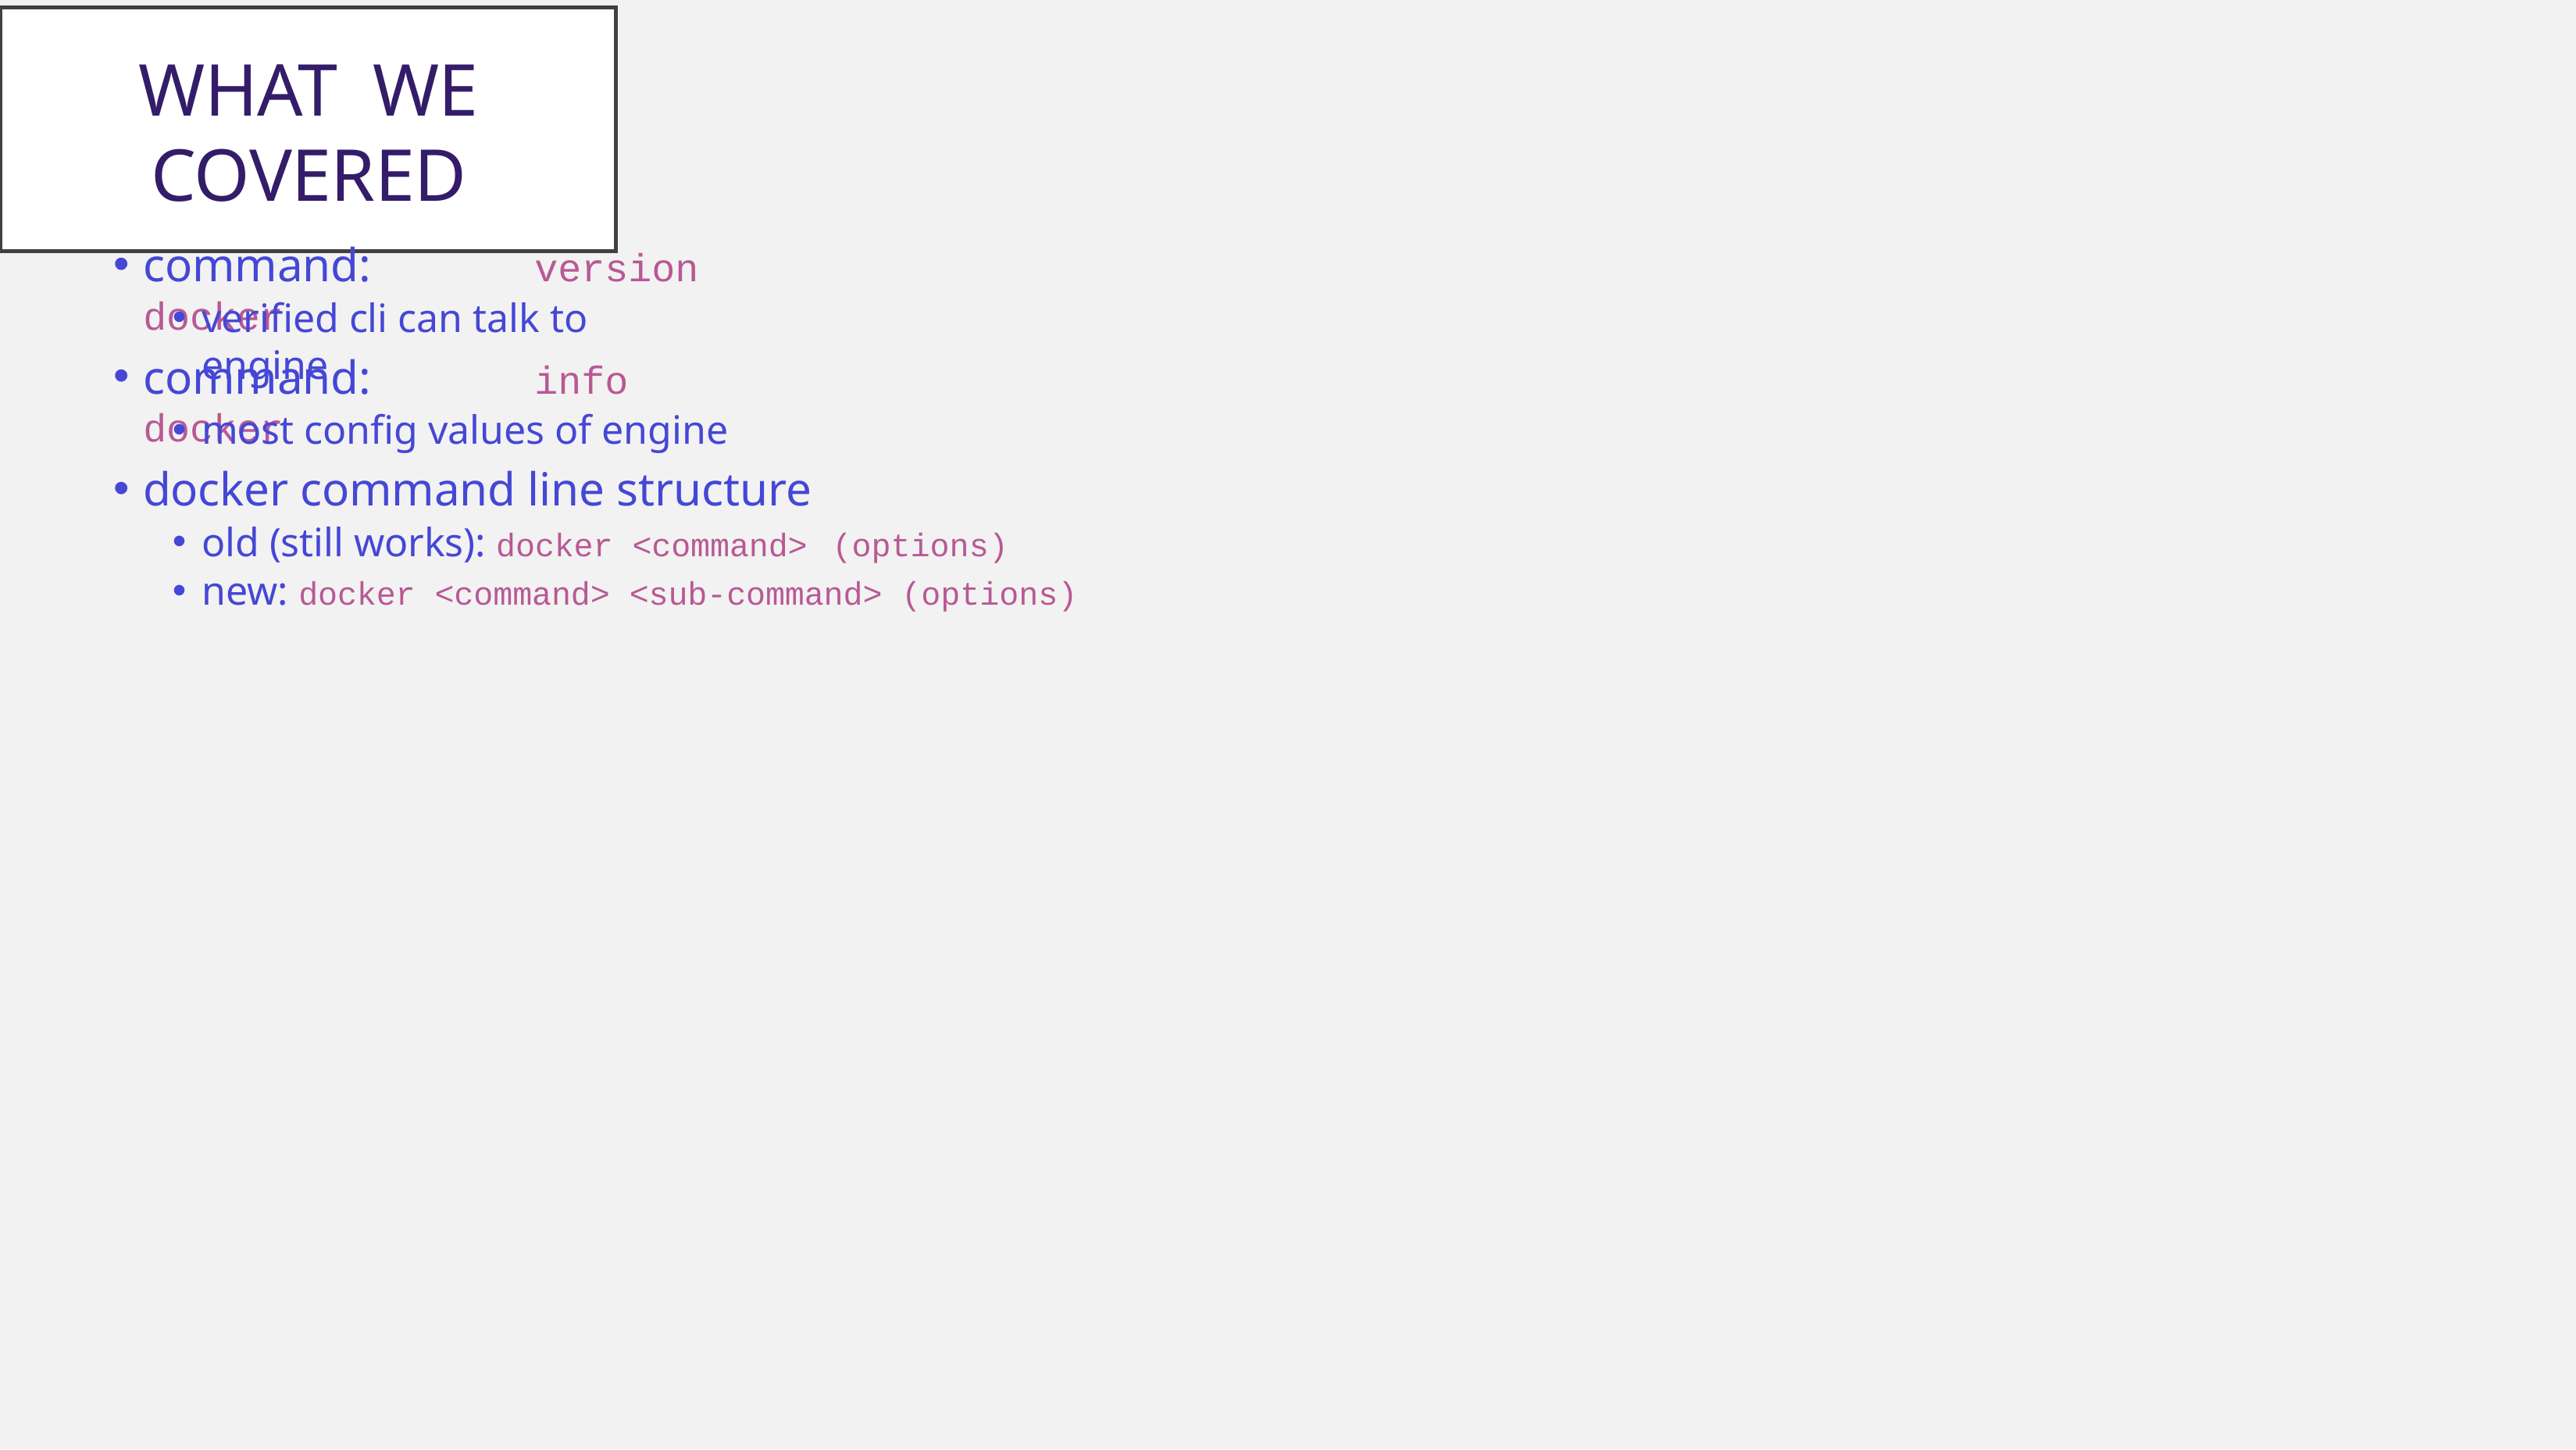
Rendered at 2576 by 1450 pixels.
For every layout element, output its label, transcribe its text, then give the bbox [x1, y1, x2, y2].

text_box verified cli can talk to engine [170, 291, 721, 387]
text_box new: docker <command> <sub-command> (options) [170, 564, 1081, 613]
text_box version [533, 241, 701, 290]
title What We Covered [0, 5, 618, 253]
text_box info [533, 353, 630, 396]
text_box command: docker [112, 234, 513, 338]
text_box (options) [830, 522, 1010, 563]
text_box command: docker [112, 346, 513, 396]
text_box most config values of engine docker command line structure old (still works): docker <command> [112, 396, 815, 565]
